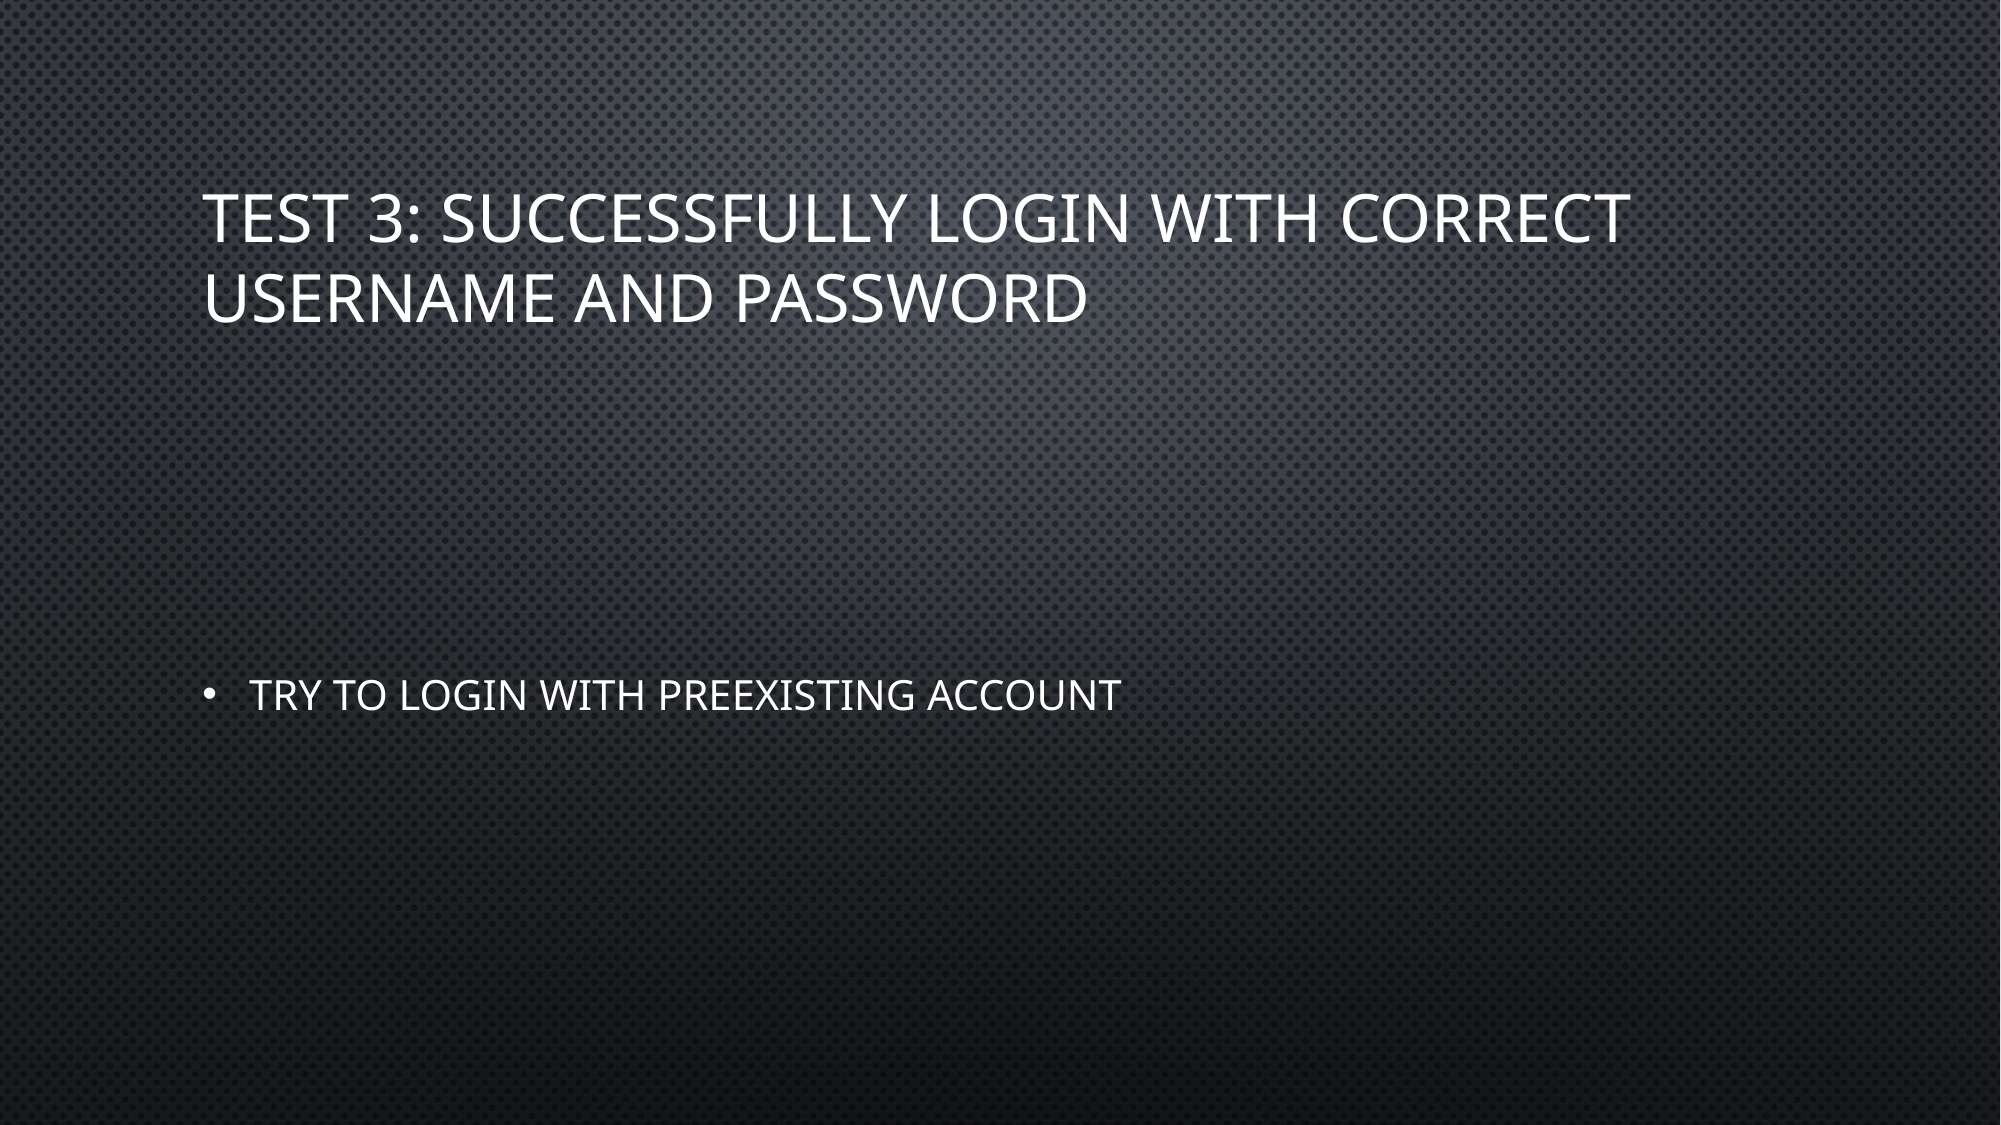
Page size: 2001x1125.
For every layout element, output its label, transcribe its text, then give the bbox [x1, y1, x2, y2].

title Test 3: Successfully login with correct username and password [187, 99, 1813, 413]
list Try to login with preexisting account [187, 437, 1813, 950]
